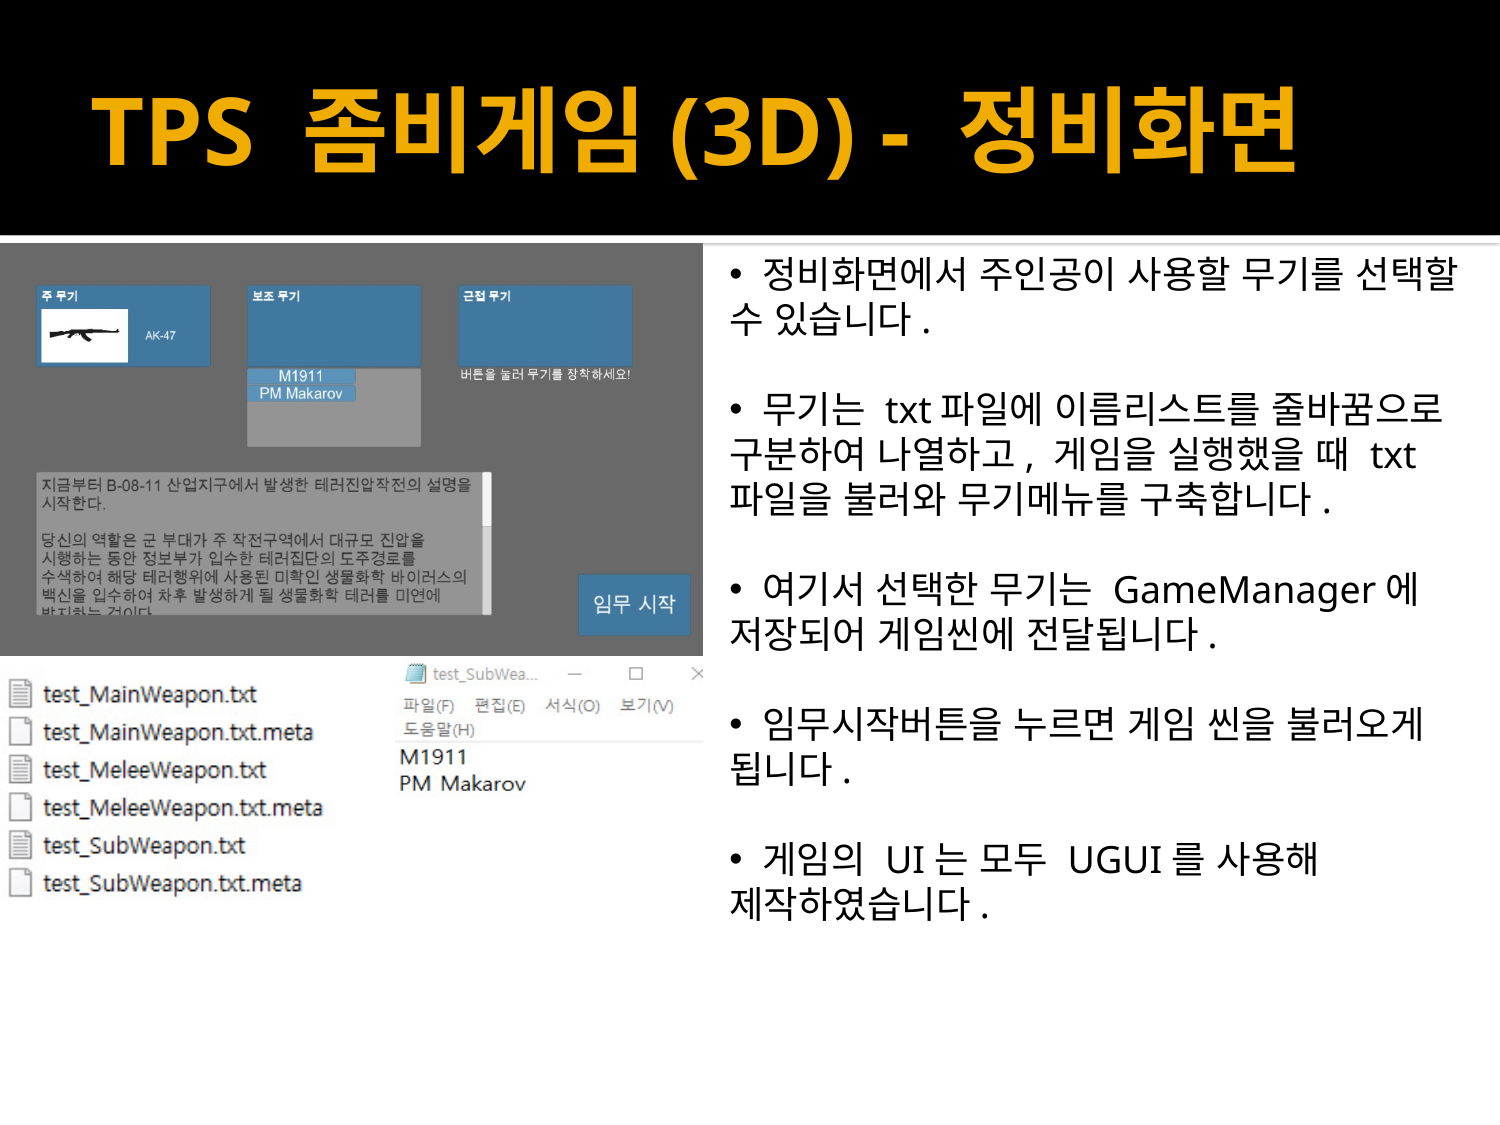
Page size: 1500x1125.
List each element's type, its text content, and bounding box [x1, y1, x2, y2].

title TPS 좀비게임(3D) - 정비화면 [75, 25, 1425, 231]
text_box 정비화면에서 주인공이 사용할 무기를 선택할 수 있습니다. 무기는 txt파일에 이름리스트를 줄바꿈으로 구분하여 나열하고, 게임을 실행했을 때 txt파일을 불러와 무기메뉴를 구축합니다. 여기서 선택한 무기는 GameManager에 저장되어 게임씬에 전달됩니다. 임무시작버튼을 누르면 게임 씬을 불러오게 됩니다. 게임의 UI는 모두 UGUI를 사용해 제작하였습니다. [714, 243, 1483, 934]
picture [0, 243, 703, 941]
